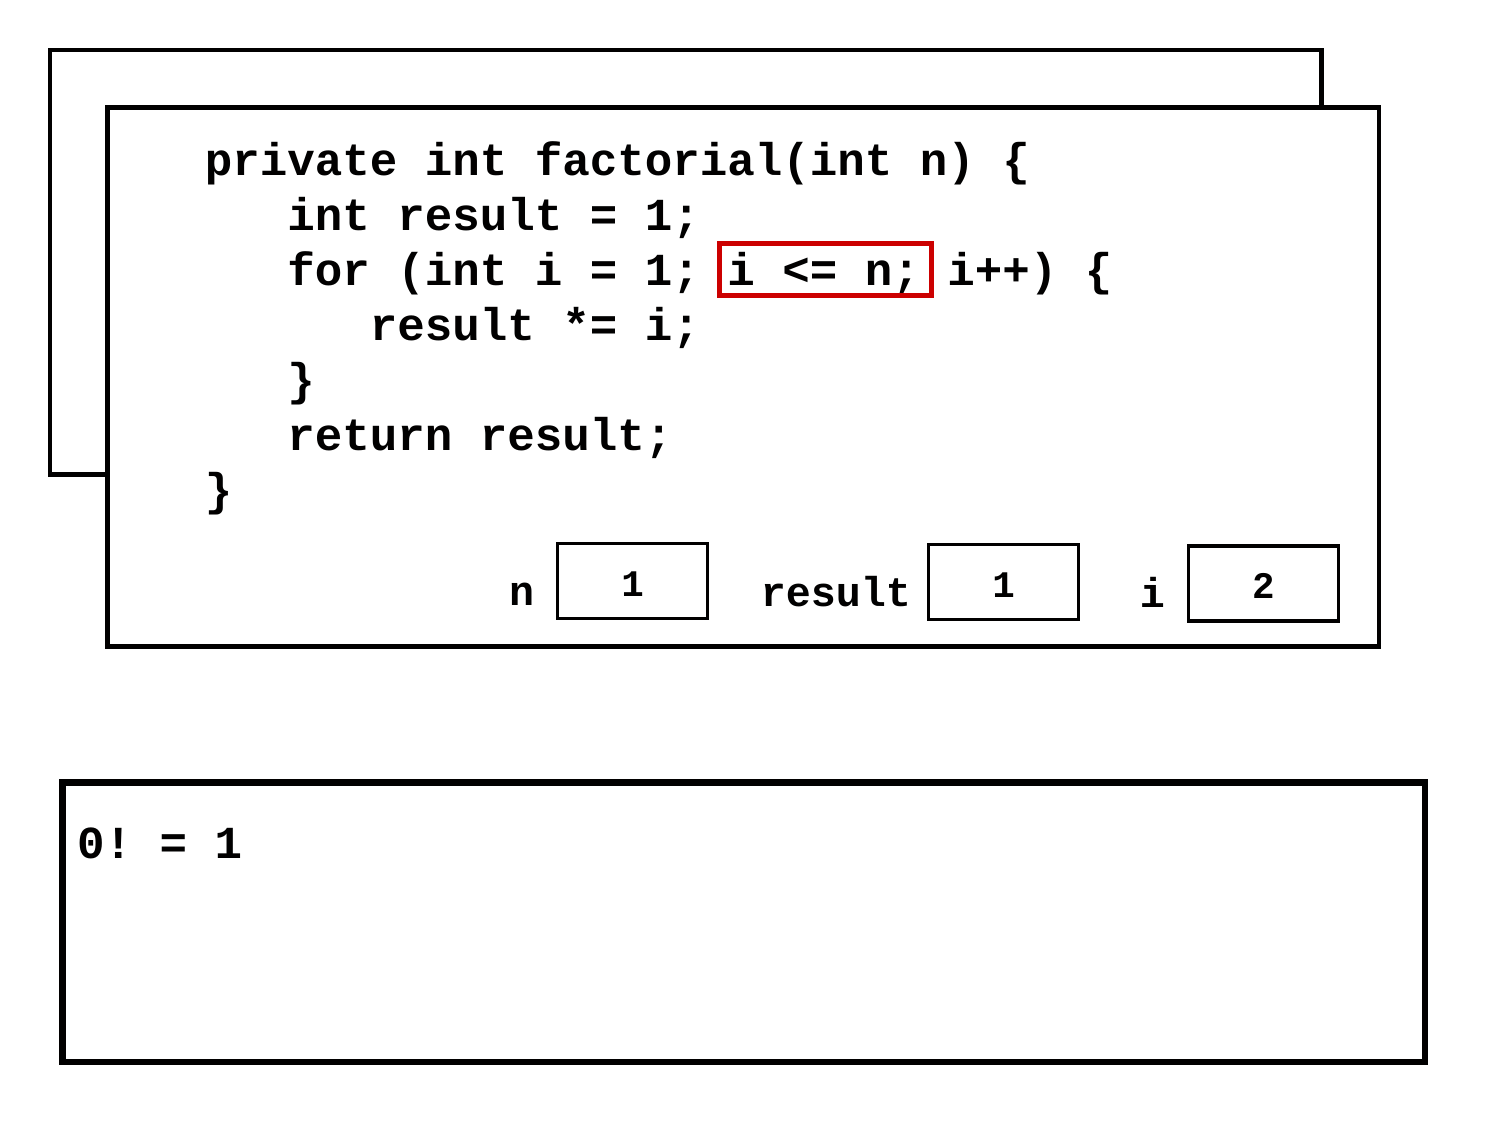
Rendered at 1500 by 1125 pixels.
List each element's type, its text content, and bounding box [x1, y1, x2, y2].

text_box [719, 243, 932, 296]
text_box 1 [928, 544, 1079, 620]
text_box n [494, 556, 570, 621]
text_box result [746, 557, 1024, 622]
text_box 1 [557, 543, 708, 619]
text_box public void run() { for(int i = 0; i < MAX_NUM; i++) { println(i + "! = " + factorial(i)); } } [49, 49, 1322, 475]
text_box private int factorial(int n) { int result = 1; for (int i = 1; i <= n; i++) { result *= i; } return result; } [107, 107, 1380, 647]
text_box i [1124, 558, 1200, 624]
text_box 2 [1188, 546, 1339, 621]
text_box 0! = 1 [62, 782, 1425, 1063]
